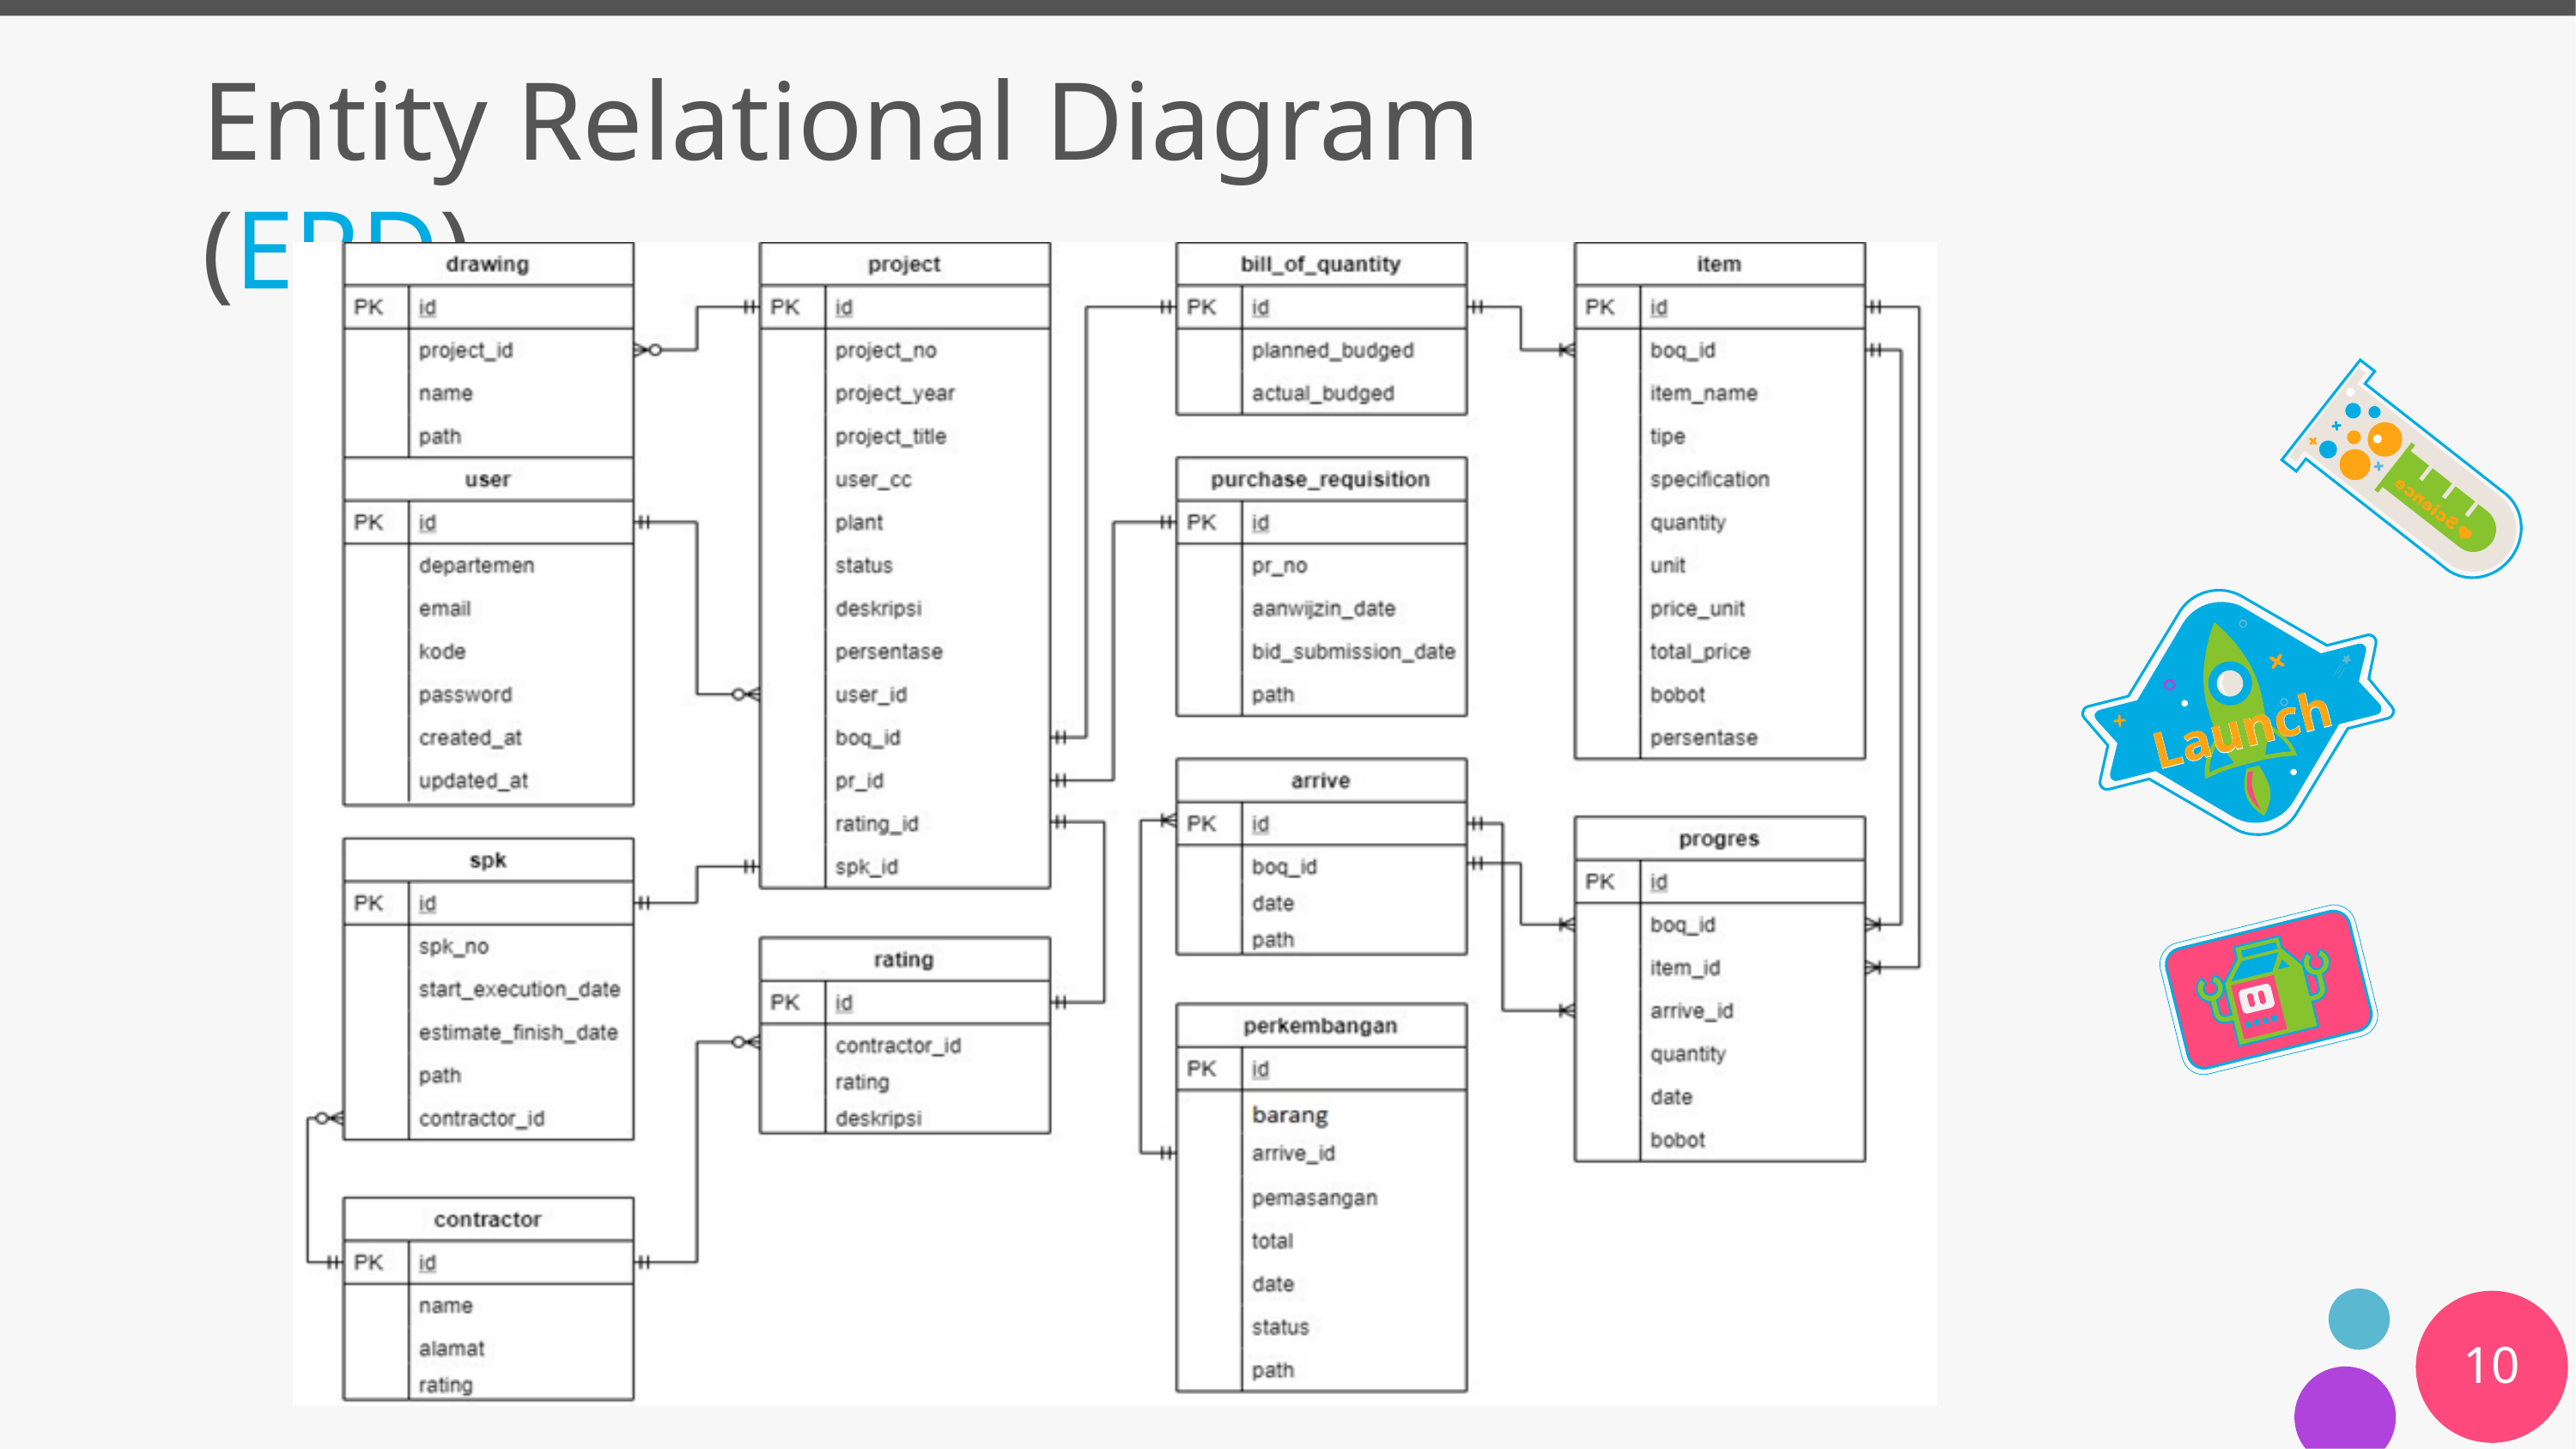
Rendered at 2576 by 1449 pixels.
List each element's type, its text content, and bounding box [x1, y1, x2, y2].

picture [292, 242, 1937, 1406]
picture [2160, 954, 2164, 961]
picture [2373, 1022, 2378, 1028]
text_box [2351, 361, 2481, 604]
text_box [2084, 585, 2391, 837]
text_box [2167, 921, 2368, 1058]
text_box Entity Relational Diagram (ERD) [190, 46, 1783, 216]
picture [2229, 1064, 2248, 1070]
picture [2306, 906, 2325, 912]
picture [2342, 906, 2356, 921]
slide_number 10 [2415, 1328, 2568, 1406]
